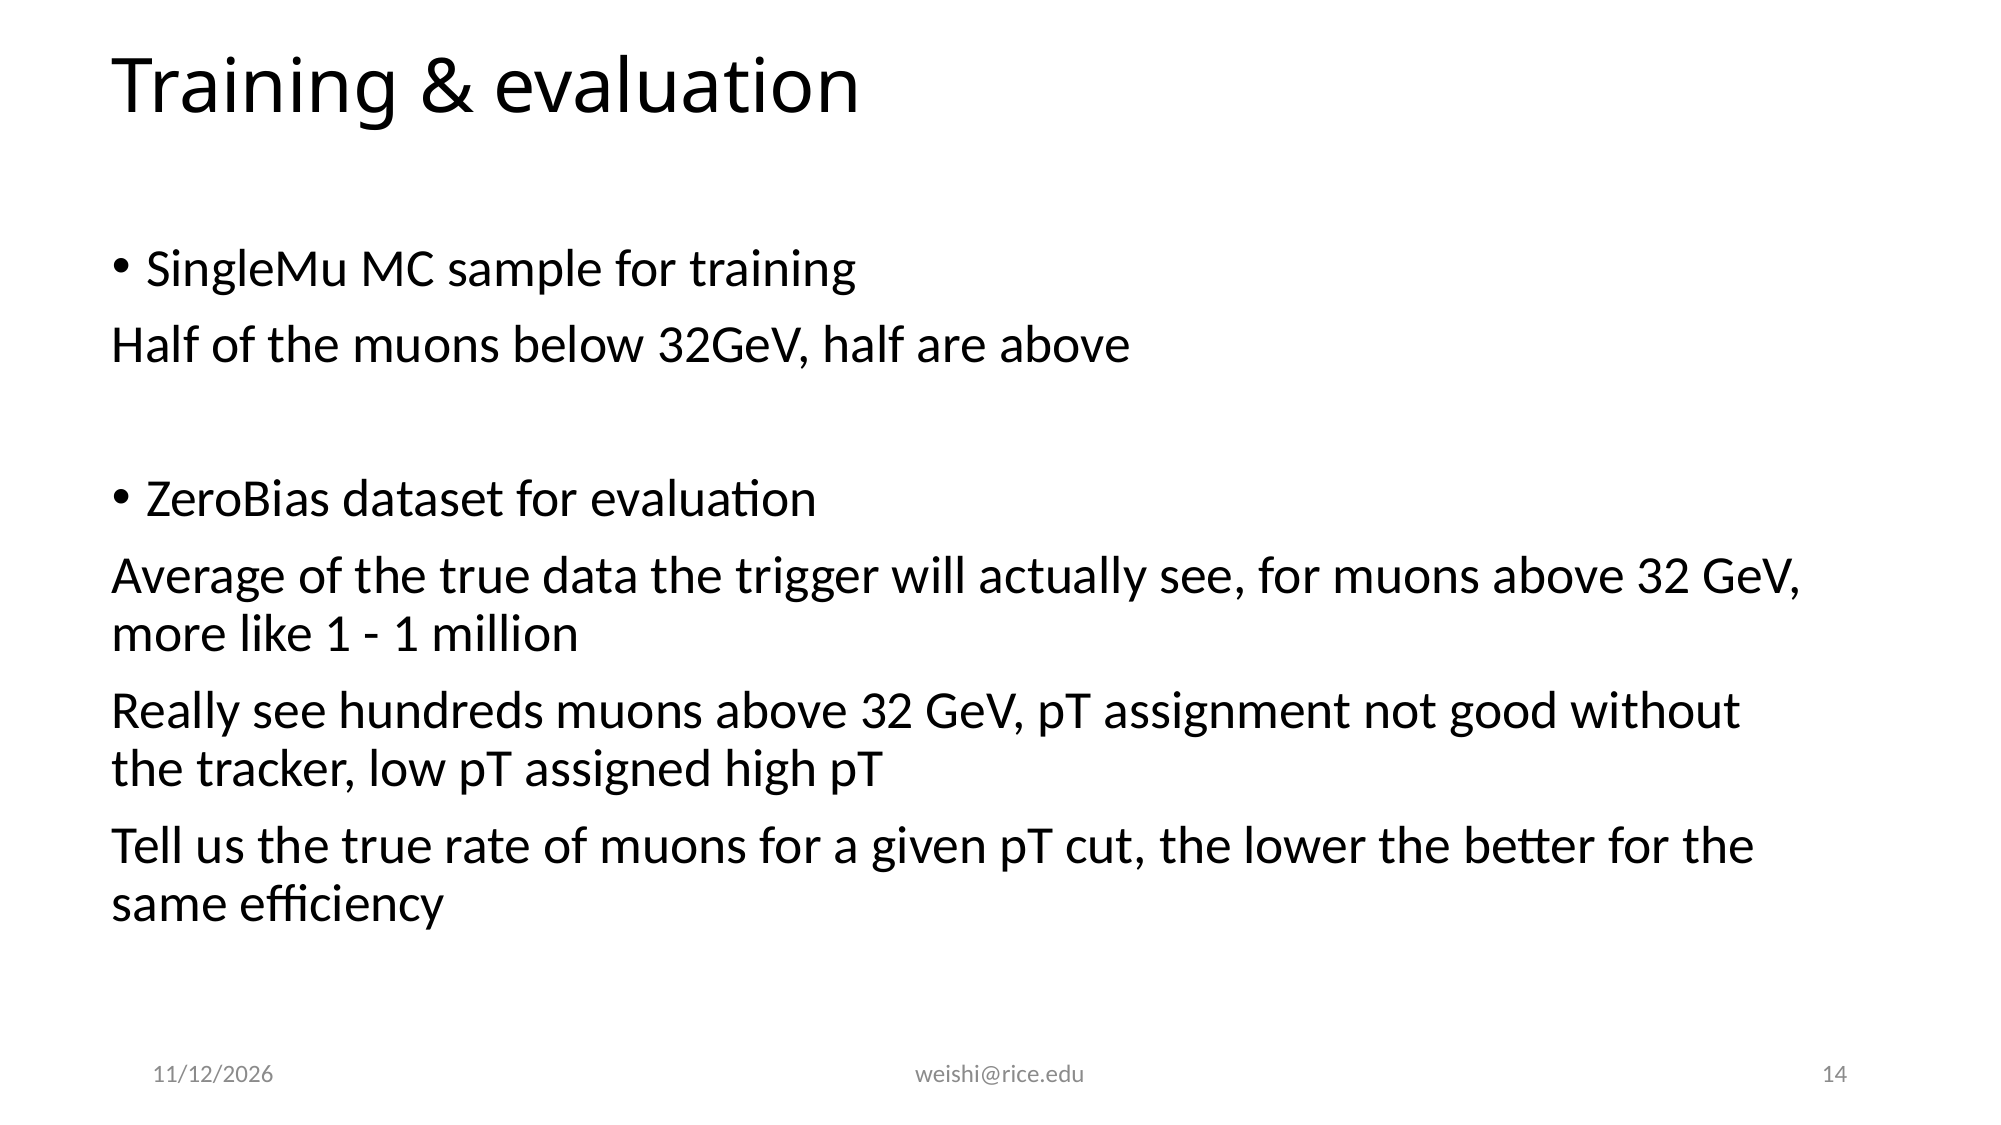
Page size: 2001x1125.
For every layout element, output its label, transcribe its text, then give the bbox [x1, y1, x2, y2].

text_box Training & evaluation [96, 39, 1822, 136]
list SingleMu MC sample for training Half of the muons below 32GeV, half are above ZeroBias dataset for evaluation Average of the true data the trigger will actually see, for muons above 32 GeV, more like 1 - 1 million Really see hundreds muons above 32 GeV, pT assignment not good without the tracker, low pT assigned high pT Tell us the true rate of muons for a given pT cut, the lower the better for the same efficiency [96, 232, 1822, 947]
slide_number 14 [1412, 1042, 1863, 1103]
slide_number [137, 1042, 588, 1103]
footer weishi@rice.edu [662, 1042, 1338, 1103]
